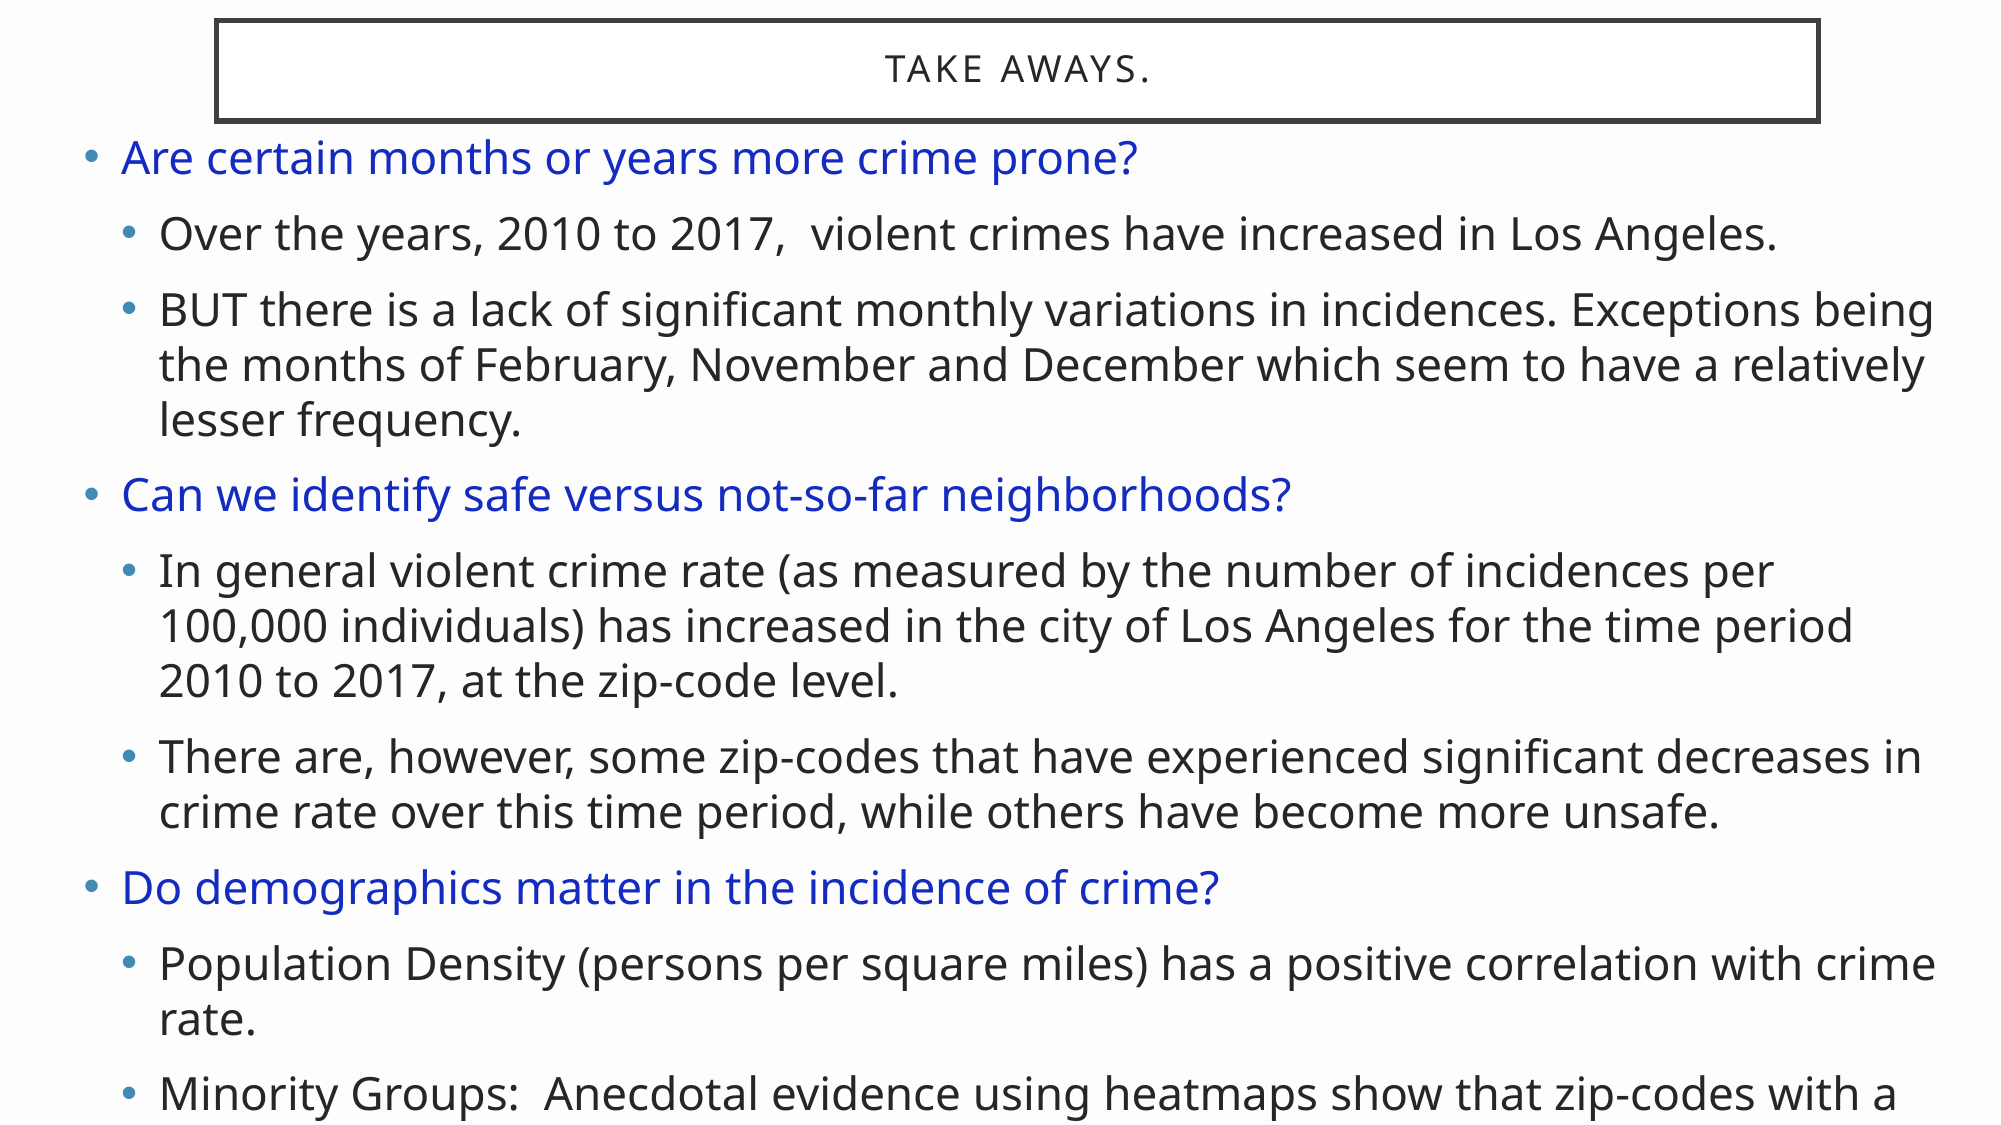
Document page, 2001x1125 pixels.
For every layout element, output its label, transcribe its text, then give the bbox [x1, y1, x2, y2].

title Take Aways. [214, 18, 1821, 121]
list Are certain months or years more crime prone? Over the years, 2010 to 2017, violent crimes have increased in Los Angeles. BUT there is a lack of significant monthly variations in incidences. Exceptions being the months of February, November and December which seem to have a relatively lesser frequency. Can we identify safe versus not-so-far neighborhoods? In general violent crime rate (as measured by the number of incidences per 100,000 individuals) has increased in the city of Los Angeles for the time period 2010 to 2017, at the zip-code level. There are, however, some zip-codes that have experienced significant decreases in crime rate over this time period, while others have become more unsafe. Do demographics matter in the incidence of crime? Population Density (persons per square miles) has a positive correlation with crime rate. Minority Groups: Anecdotal evidence using heatmaps show that zip-codes with a higher percentages of non-Hispanic Black and Hispanic population are correlated with higher crime counts. [68, 121, 1954, 1087]
